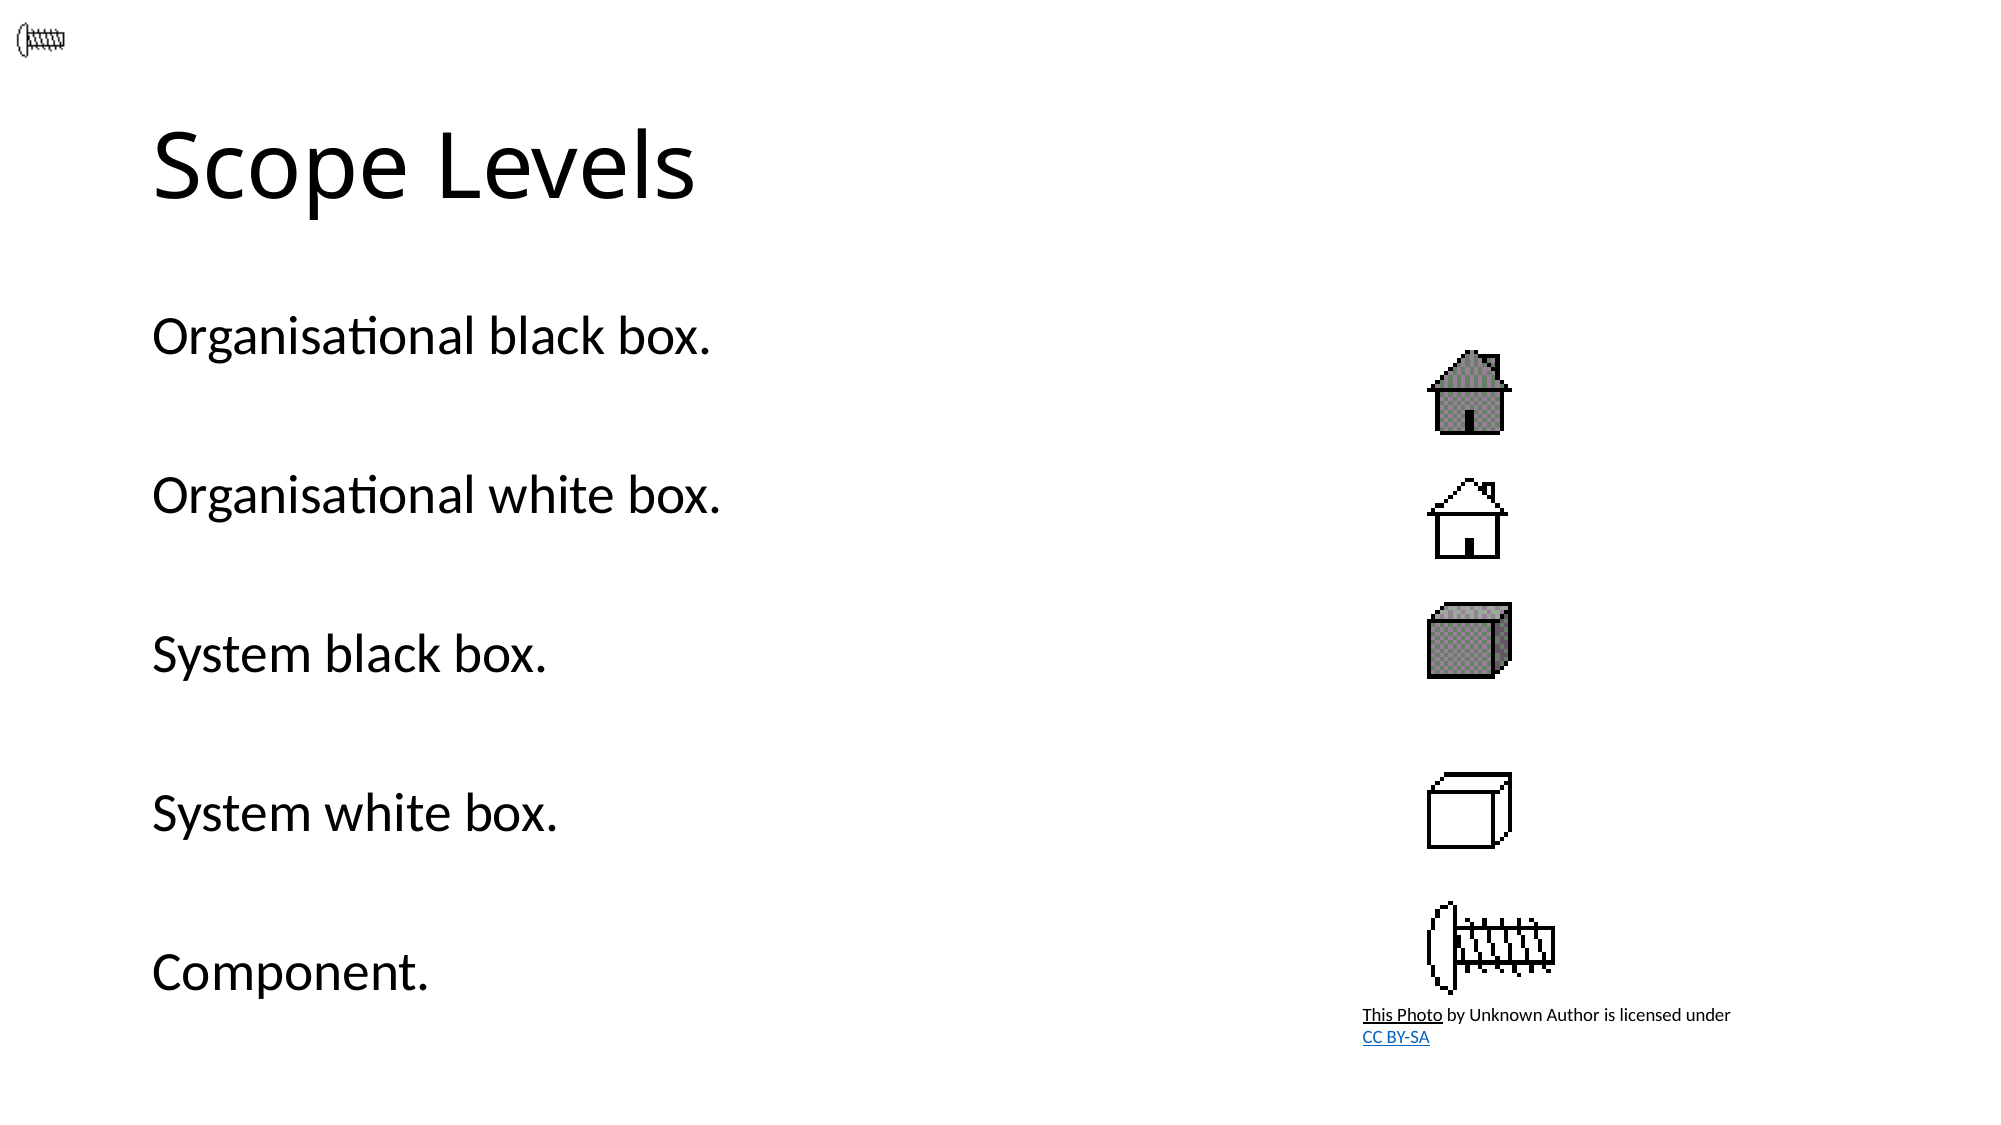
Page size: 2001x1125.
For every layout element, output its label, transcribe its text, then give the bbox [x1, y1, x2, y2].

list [1389, 299, 1611, 1042]
list Organisational black box. Organisational white box. System black box. System white box. Component. [137, 299, 988, 1014]
picture [0, 0, 82, 82]
title Scope Levels [137, 59, 1863, 278]
text_box This Photo by Unknown Author is licensed under CC BY-SA [1347, 994, 1796, 1055]
